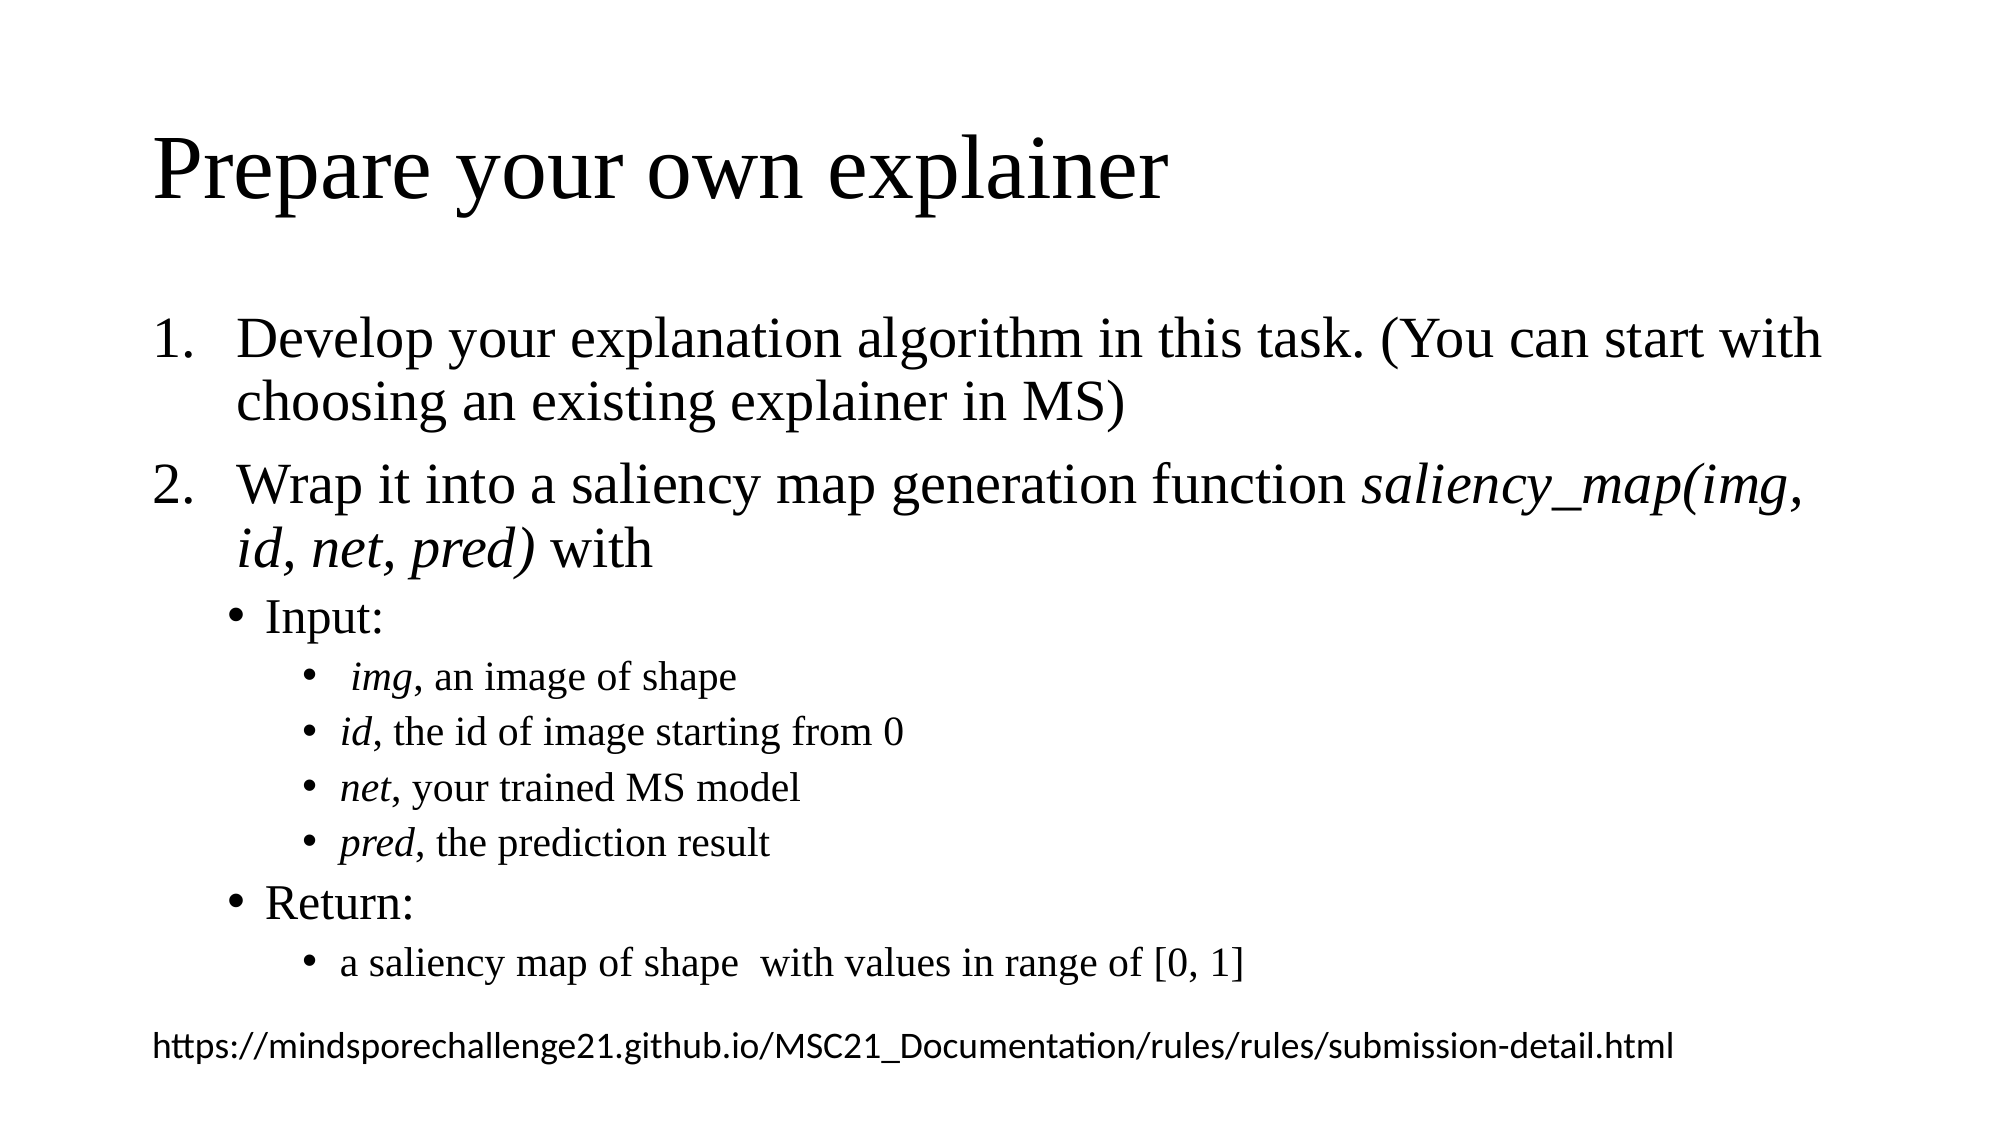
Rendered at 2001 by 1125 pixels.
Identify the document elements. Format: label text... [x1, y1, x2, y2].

text_box https://mindsporechallenge21.github.io/MSC21_Documentation/rules/rules/submission-detail.html [137, 1013, 1840, 1073]
title Prepare your own explainer [137, 59, 1863, 278]
